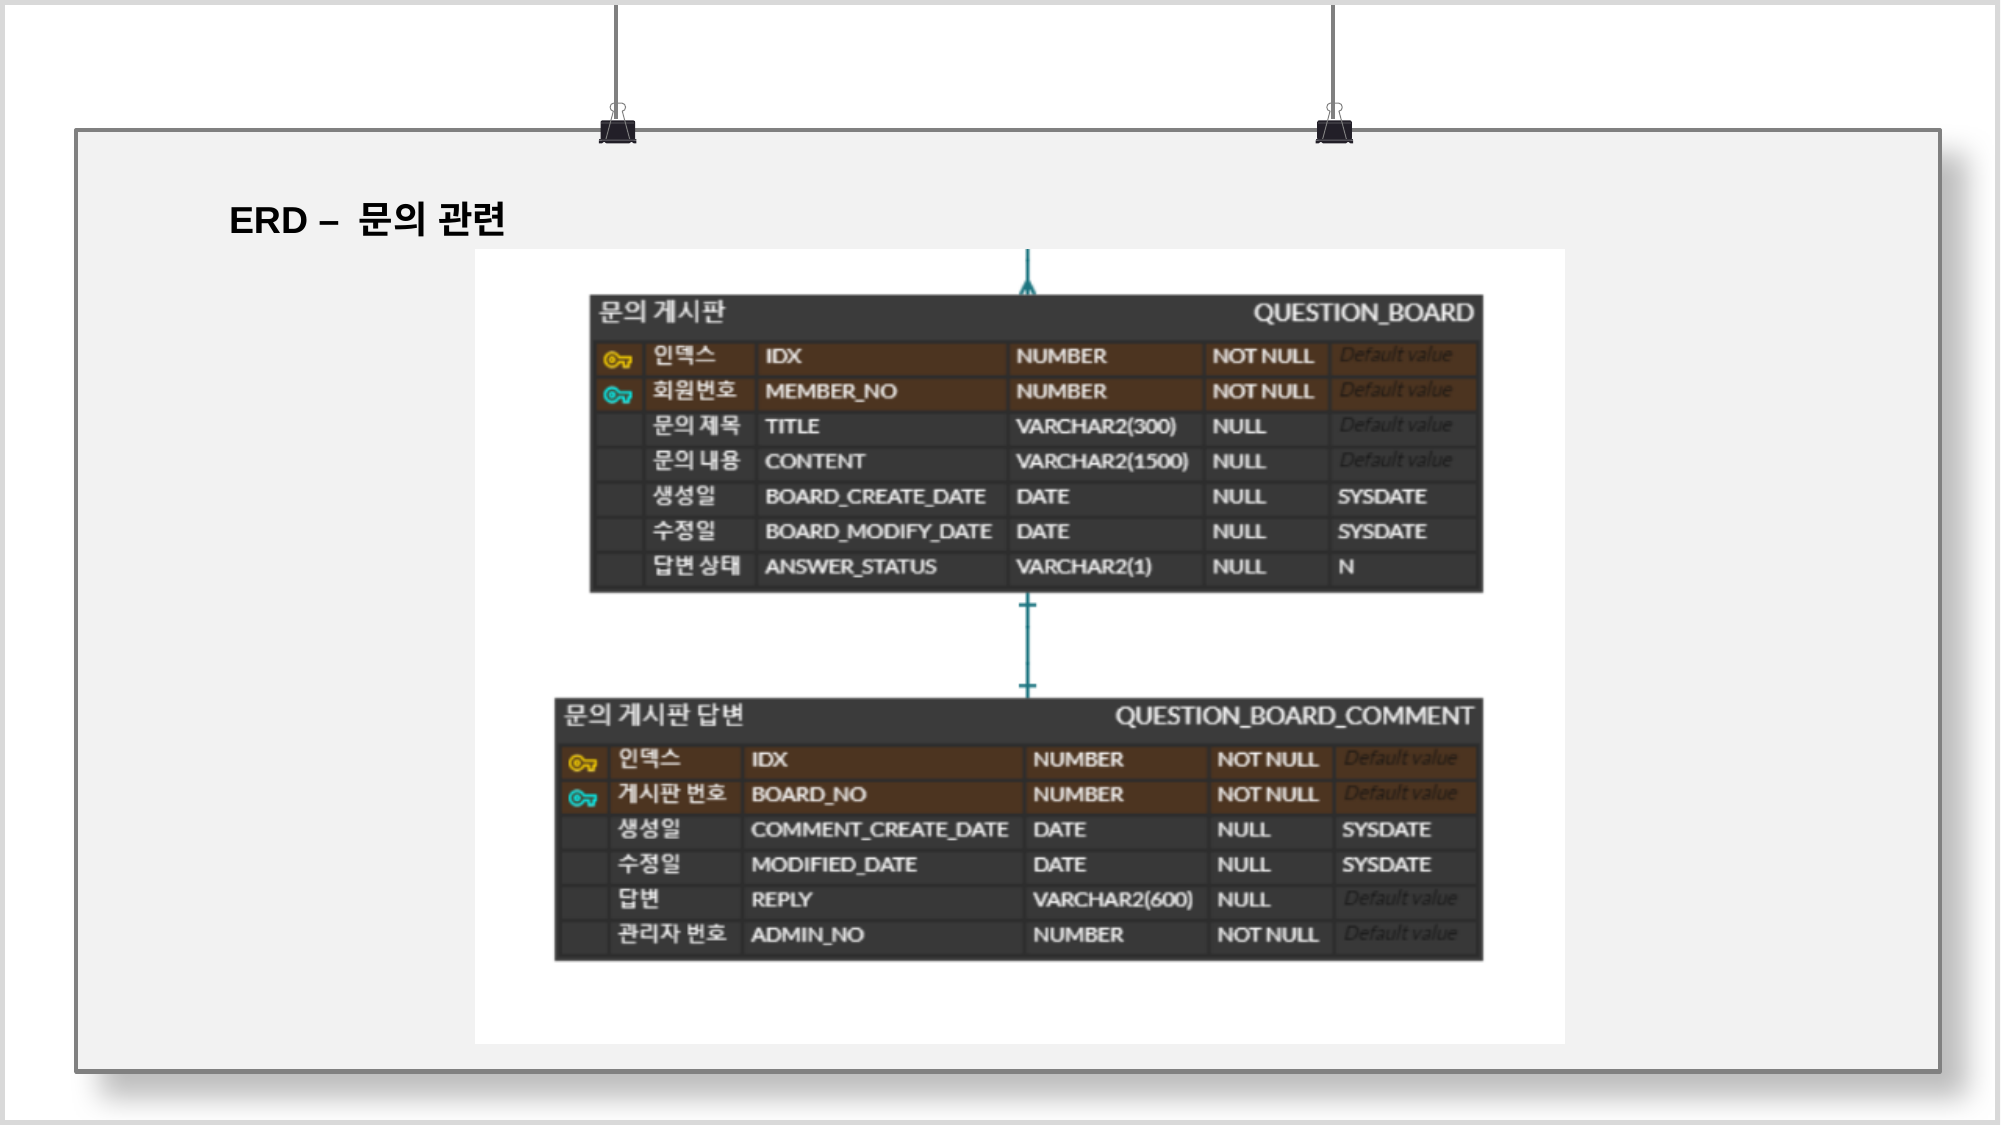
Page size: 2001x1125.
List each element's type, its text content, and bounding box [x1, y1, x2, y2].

text_box ERD – 문의 관련 [214, 188, 523, 249]
picture [475, 249, 1565, 1044]
